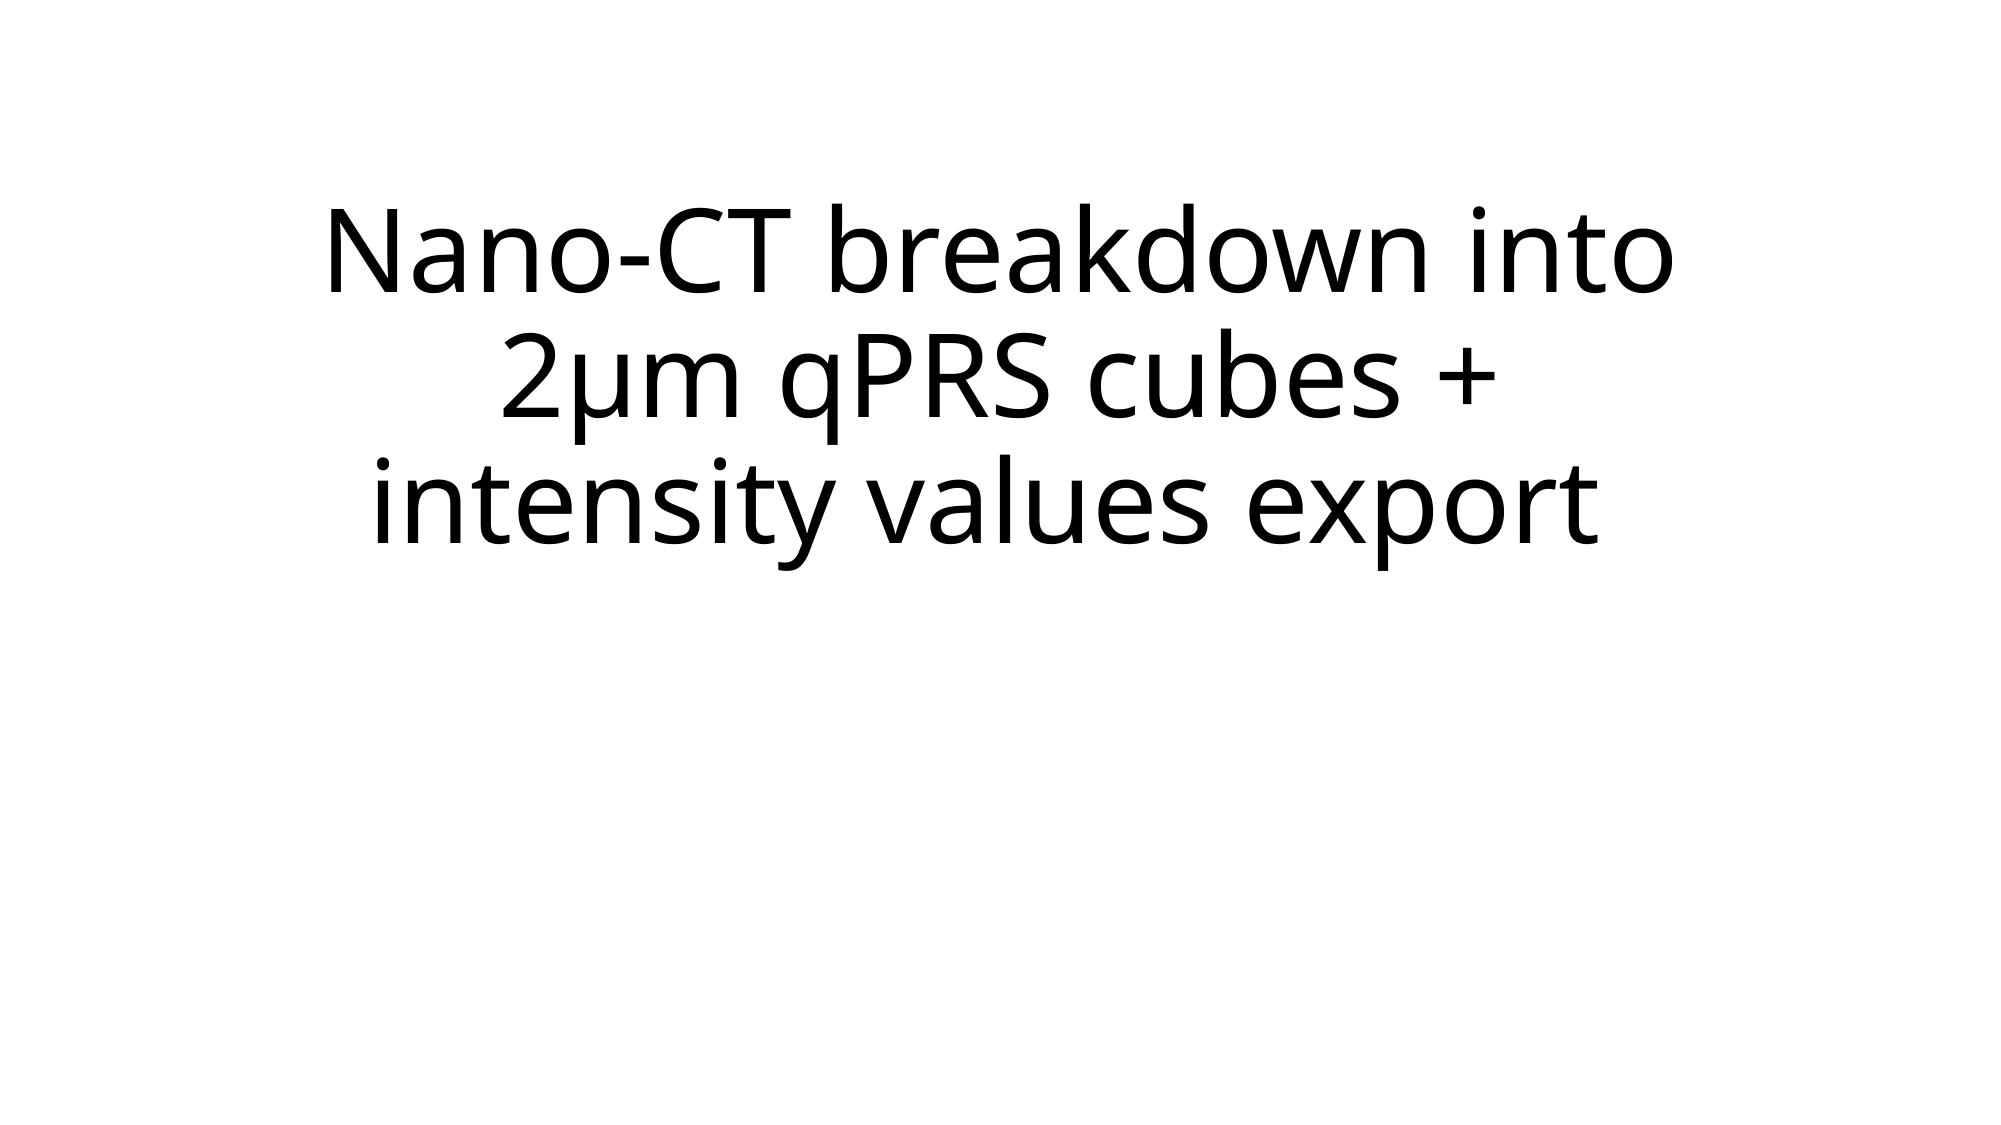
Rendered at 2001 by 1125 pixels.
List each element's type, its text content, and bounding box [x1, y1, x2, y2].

title Nano-CT breakdown into 2µm qPRS cubes + intensity values export [249, 184, 1750, 576]
